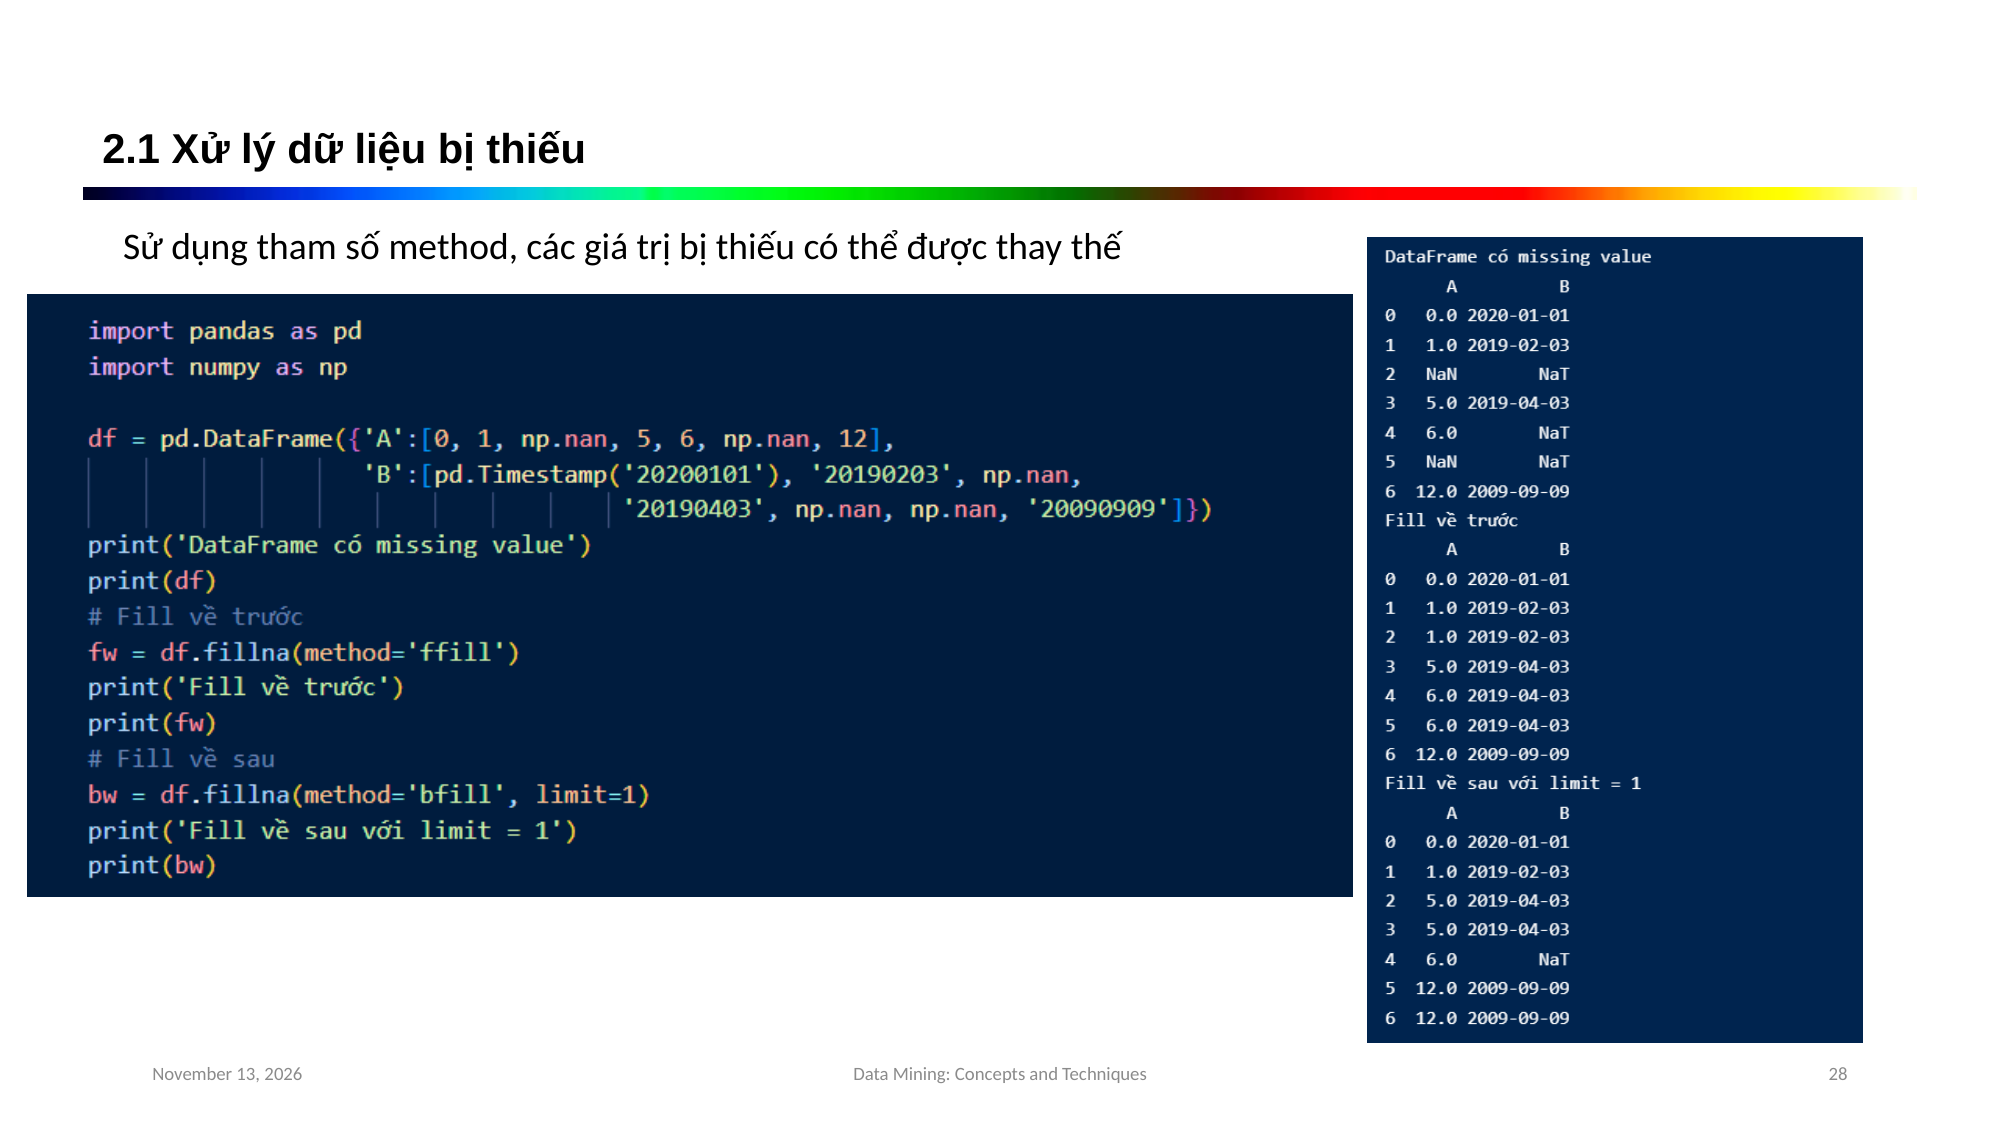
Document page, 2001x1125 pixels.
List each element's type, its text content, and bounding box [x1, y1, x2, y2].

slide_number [137, 1042, 588, 1103]
text_box 2.1 Xử lý dữ liệu bị thiếu [87, 114, 1088, 180]
picture [83, 187, 473, 200]
picture [509, 187, 1917, 200]
text_box Sử dụng tham số method, các giá trị bị thiếu có thể được thay thế [108, 214, 1484, 275]
picture [27, 294, 1353, 897]
footer Data Mining: Concepts and Techniques [662, 1042, 1338, 1103]
picture [1367, 237, 1863, 1043]
slide_number 28 [1412, 1043, 1863, 1103]
